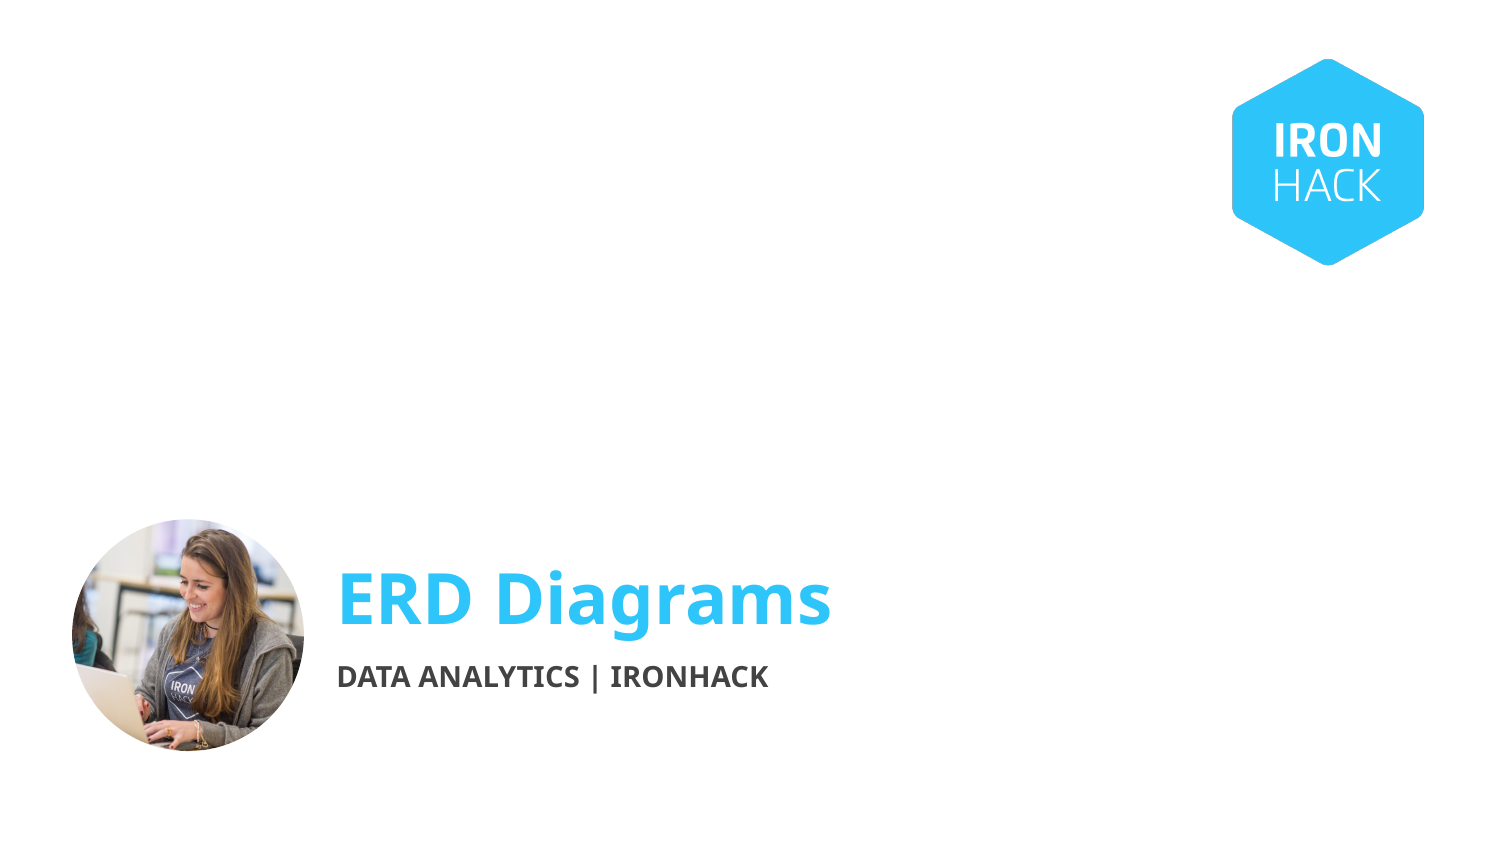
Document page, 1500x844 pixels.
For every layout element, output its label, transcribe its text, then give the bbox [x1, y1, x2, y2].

picture [1191, 25, 1465, 299]
picture [71, 519, 305, 752]
title DATA ANALYTICS | IRONHACK [321, 643, 963, 709]
title ERD Diagrams [321, 538, 1500, 633]
